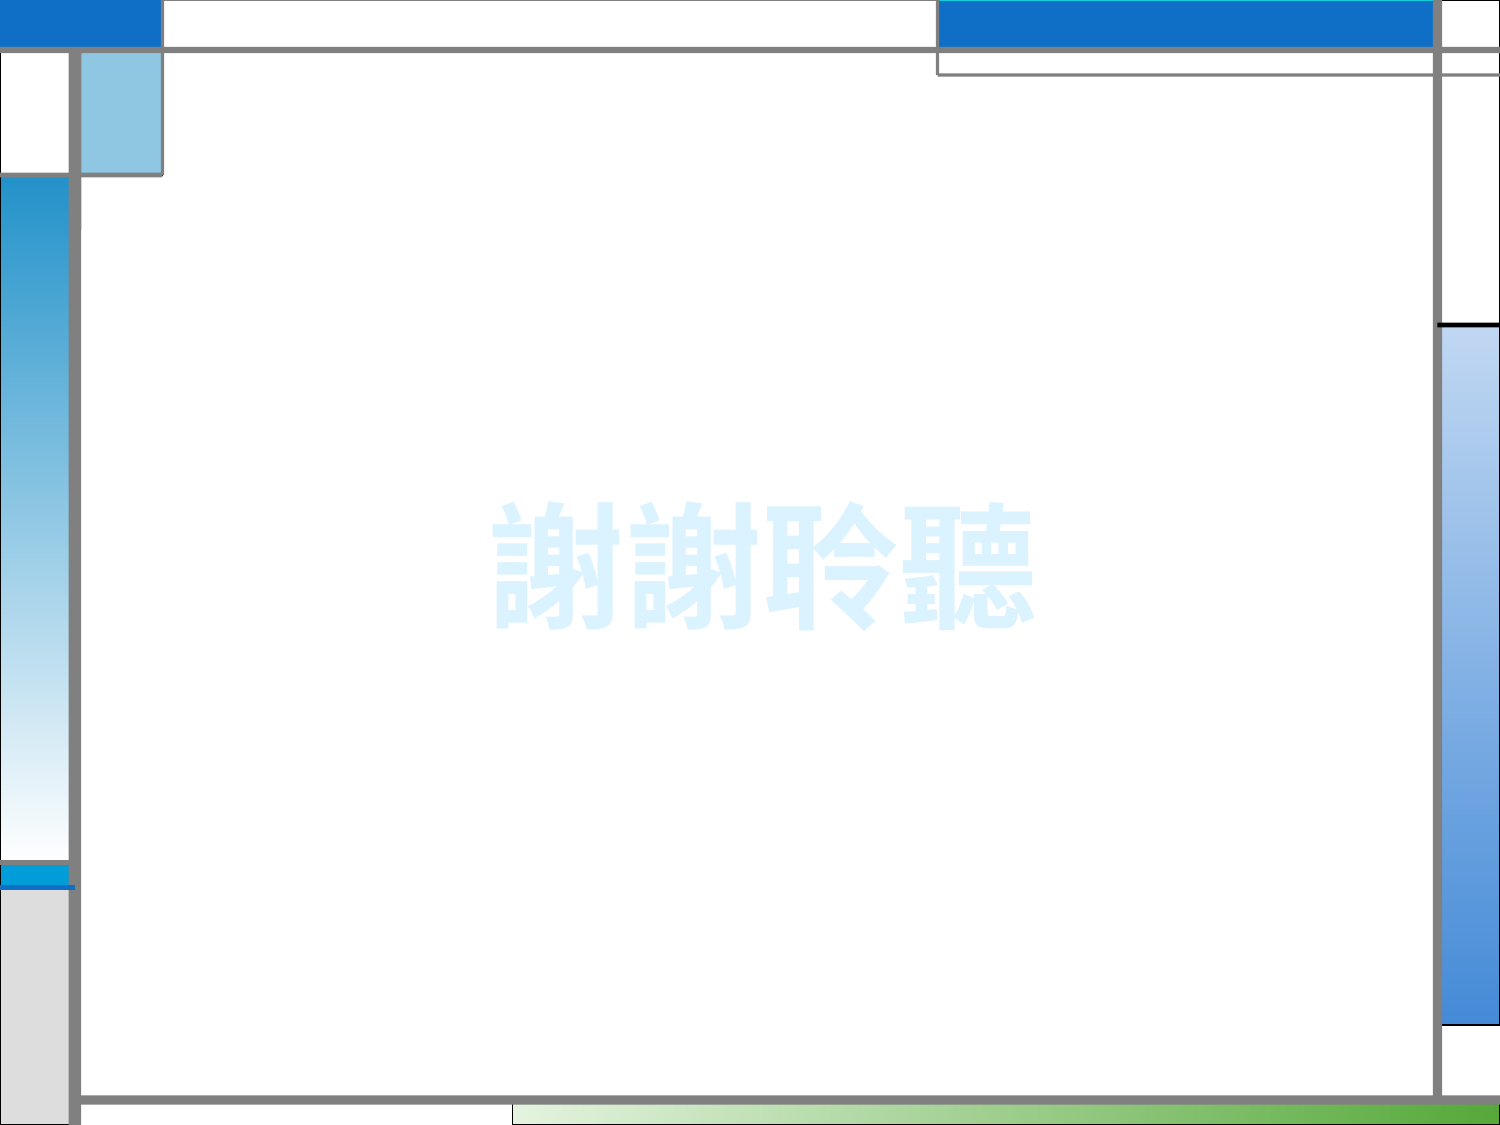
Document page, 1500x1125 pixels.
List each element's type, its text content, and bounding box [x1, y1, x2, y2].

title 謝謝聆聽 [171, 468, 1353, 656]
